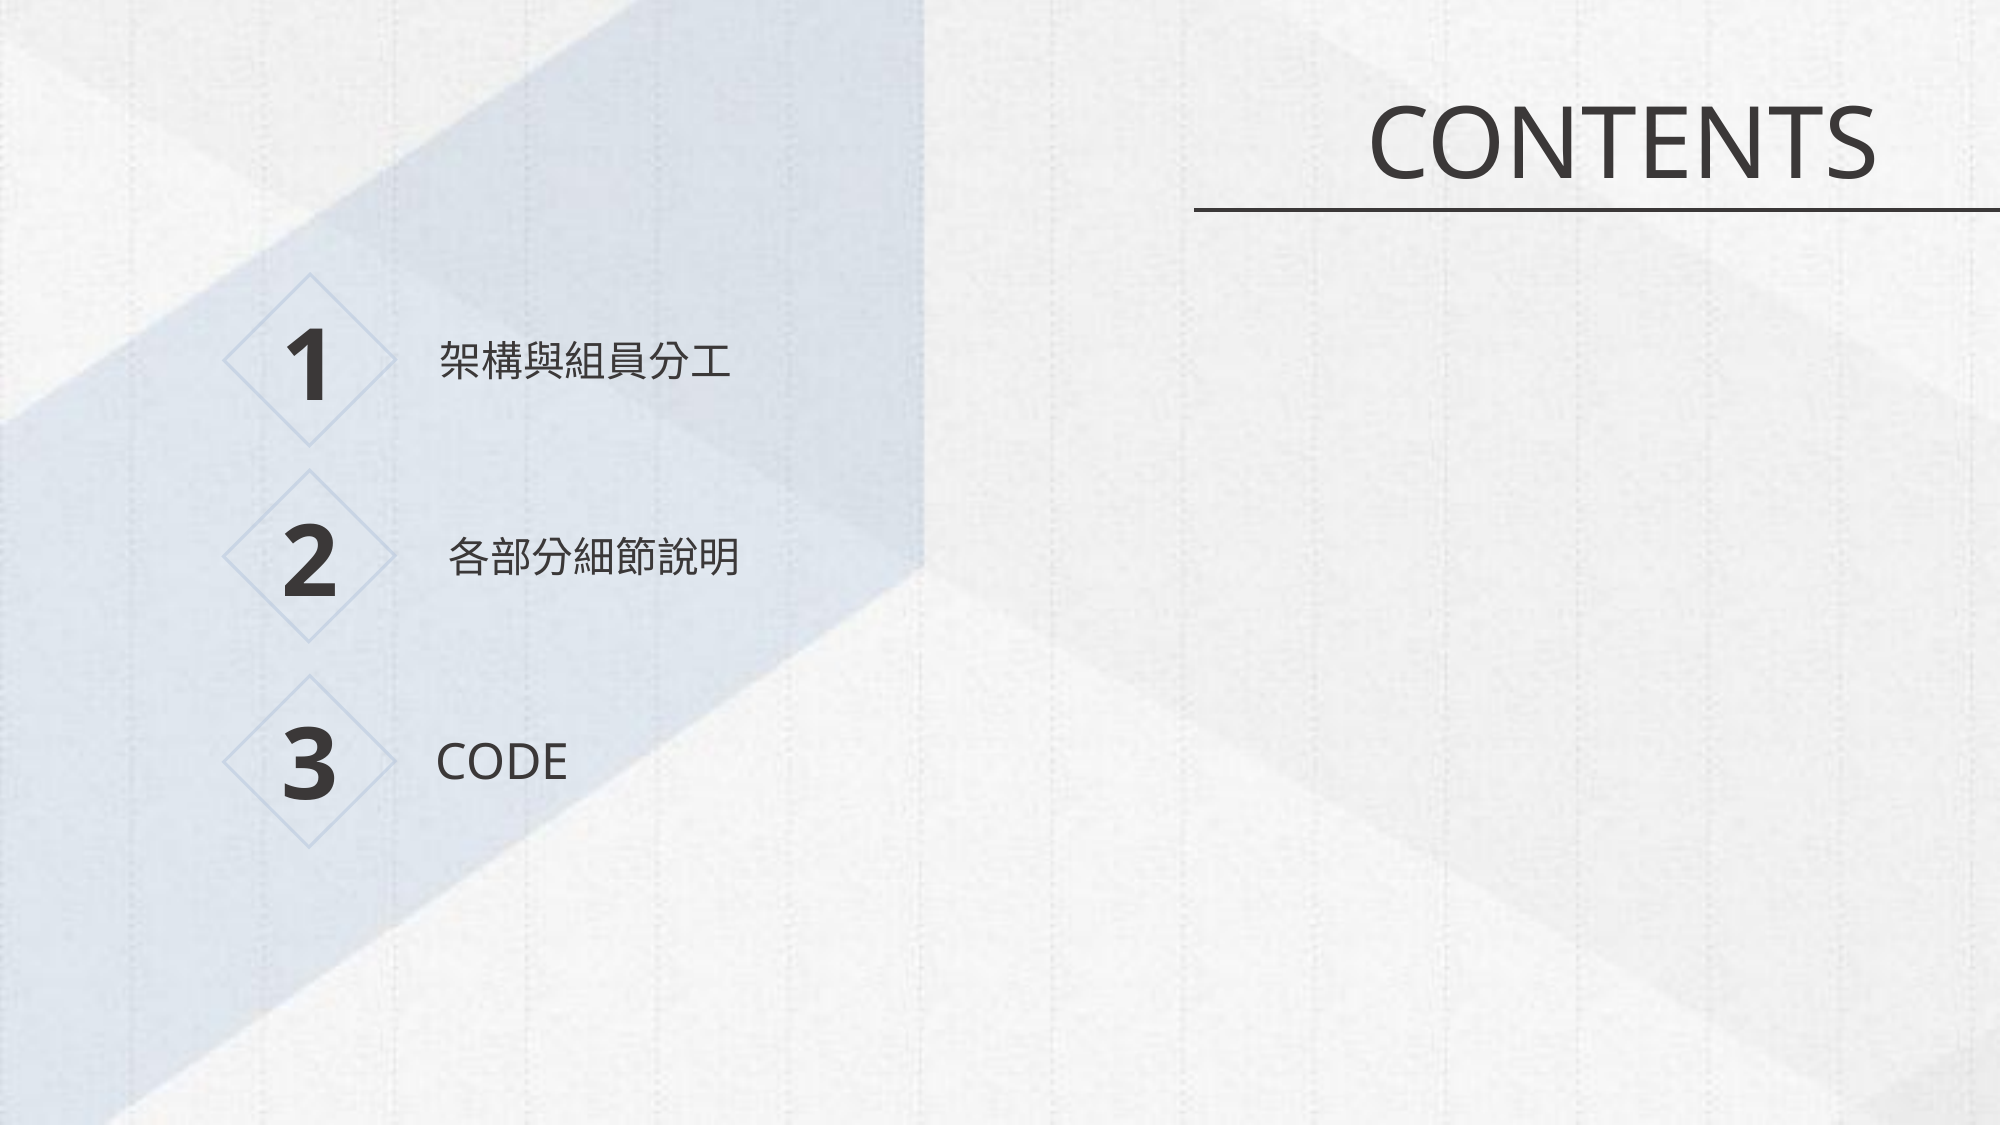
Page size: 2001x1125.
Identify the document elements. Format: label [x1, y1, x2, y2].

text_box [234, 481, 891, 632]
picture [0, 0, 2000, 1125]
text_box [1168, 71, 2000, 211]
text_box [234, 684, 879, 835]
text_box [234, 285, 883, 436]
